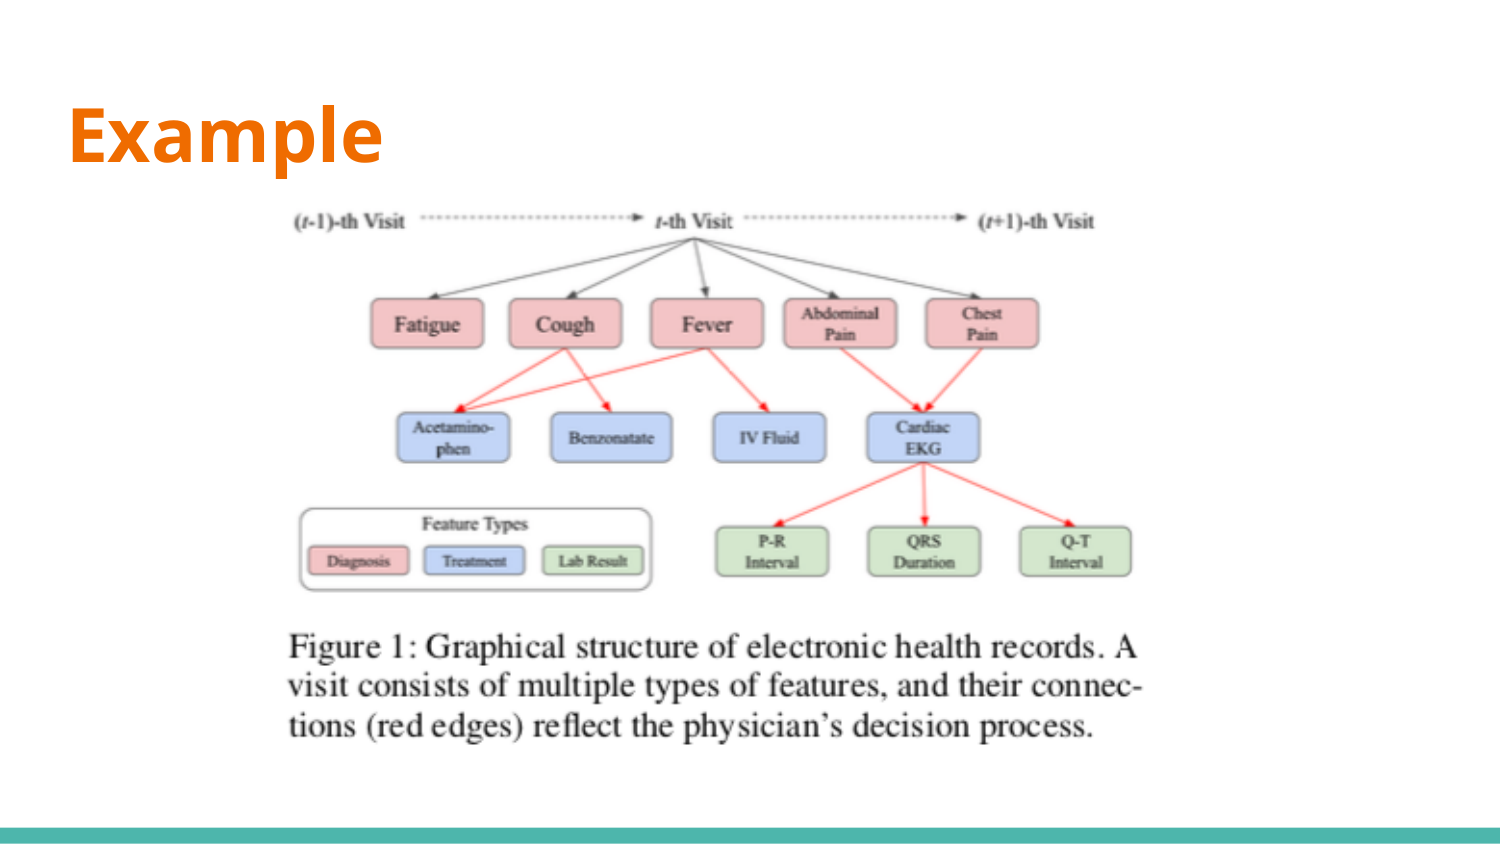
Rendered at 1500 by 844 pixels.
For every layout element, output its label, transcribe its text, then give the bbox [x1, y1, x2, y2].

title Example [51, 72, 1449, 189]
picture [253, 178, 1190, 768]
